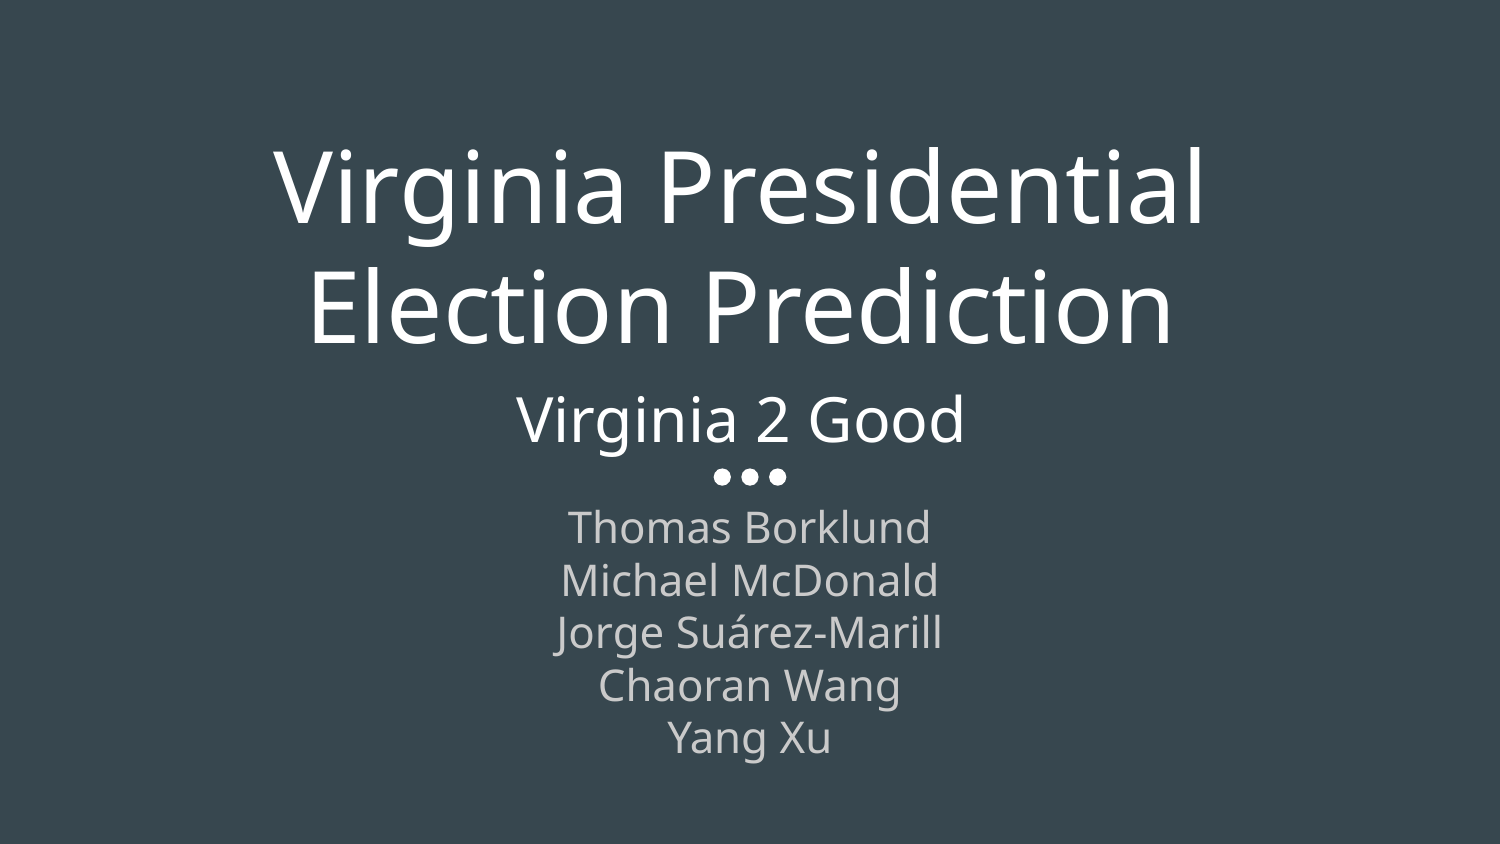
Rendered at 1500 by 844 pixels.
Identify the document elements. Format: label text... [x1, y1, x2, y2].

text_box Virginia 2 Good [370, 365, 1130, 454]
title Virginia Presidential Election Prediction [101, 94, 1381, 379]
subtitle Thomas Borklund Michael McDonald Jorge Suárez-Marill Chaoran Wang Yang Xu [110, 484, 1390, 651]
